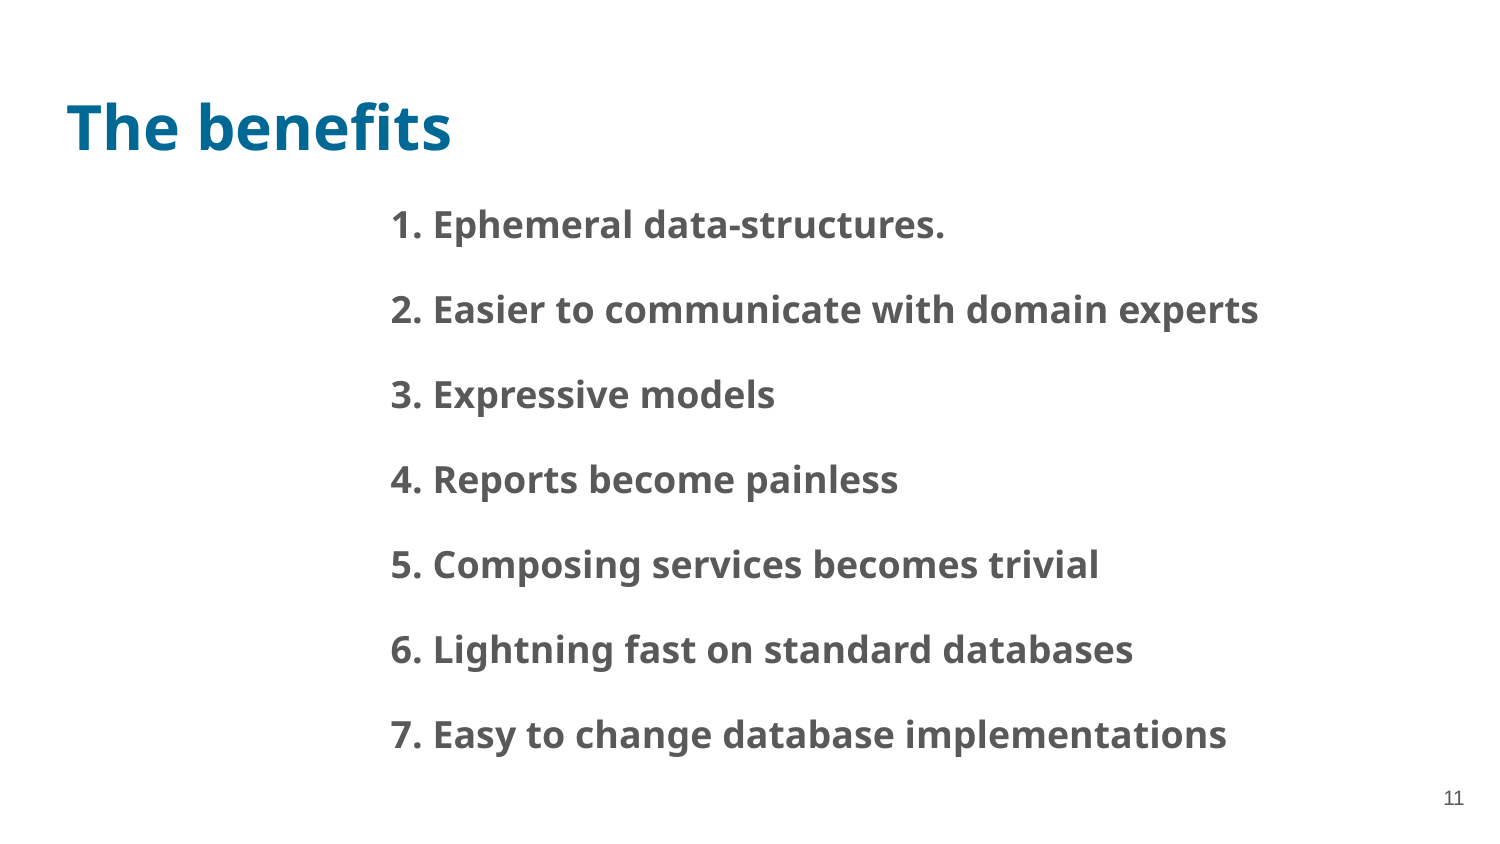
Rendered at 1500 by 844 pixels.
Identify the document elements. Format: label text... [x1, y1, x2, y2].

title The benefits [51, 72, 1449, 167]
slide_number ‹#› [1389, 764, 1480, 830]
list 1. Ephemeral data-structures. 2. Easier to communicate with domain experts 3. Expressive models 4. Reports become painless 5. Composing services becomes trivial 6. Lightning fast on standard databases 7. Easy to change database implementations [375, 179, 1318, 740]
